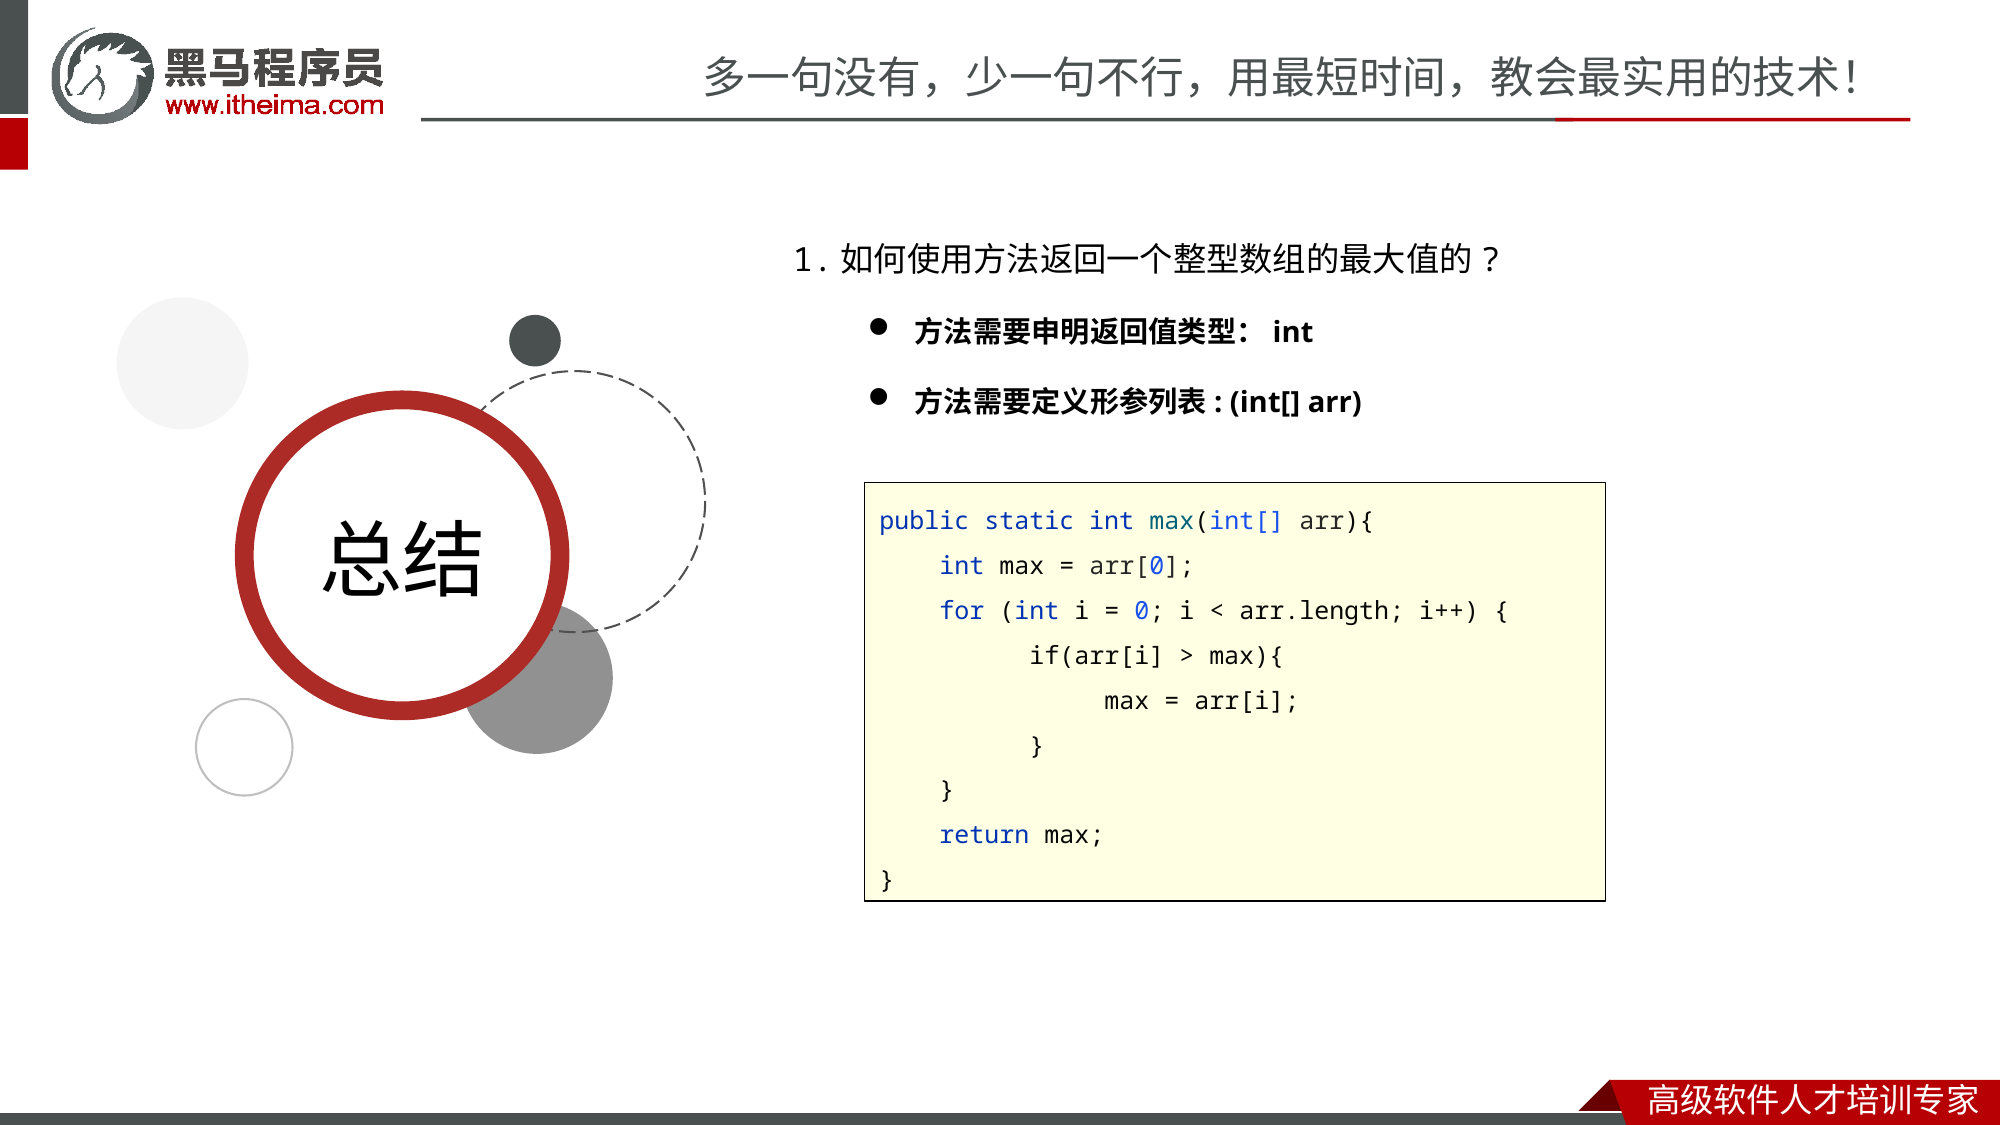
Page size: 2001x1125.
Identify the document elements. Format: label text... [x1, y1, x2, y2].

text_box 1.如何使用方法返回一个整型数组的最大值的? 方法需要申明返回值类型：int 方法需要定义形参列表: (int[] arr) [778, 151, 1782, 646]
picture [50, 26, 384, 125]
text_box public static int max(int[] arr){ int max = arr[0]; for (int i = 0; i < arr.length; i++) { if(arr[i] > max){ max = arr[i]; } } return max; } [864, 482, 1606, 902]
